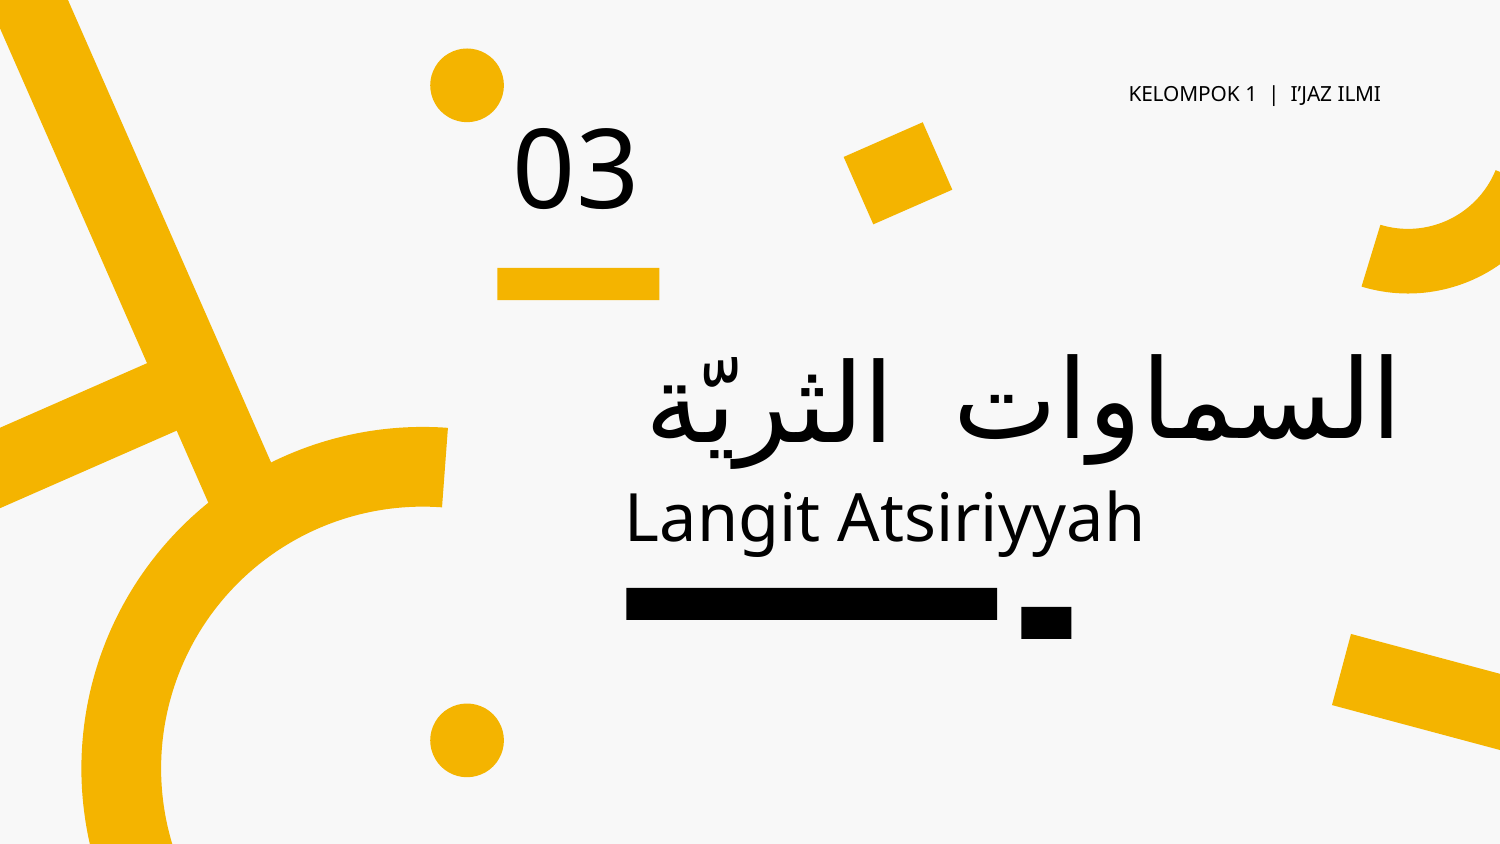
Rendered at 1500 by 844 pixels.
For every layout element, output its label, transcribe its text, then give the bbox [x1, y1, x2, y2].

text_box Langit Atsiriyyah [793, 467, 1300, 563]
text_box [793, 587, 998, 620]
text_box [1361, 170, 1500, 294]
text_box السماوات [938, 320, 1419, 526]
text_box الثريّة [793, 324, 951, 467]
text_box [0, 0, 789, 844]
text_box [843, 122, 953, 225]
text_box [1021, 606, 1072, 639]
text_box [1331, 633, 1500, 751]
subtitle KELOMPOK 1 | I’JAZ ILMI [1052, 71, 1397, 116]
